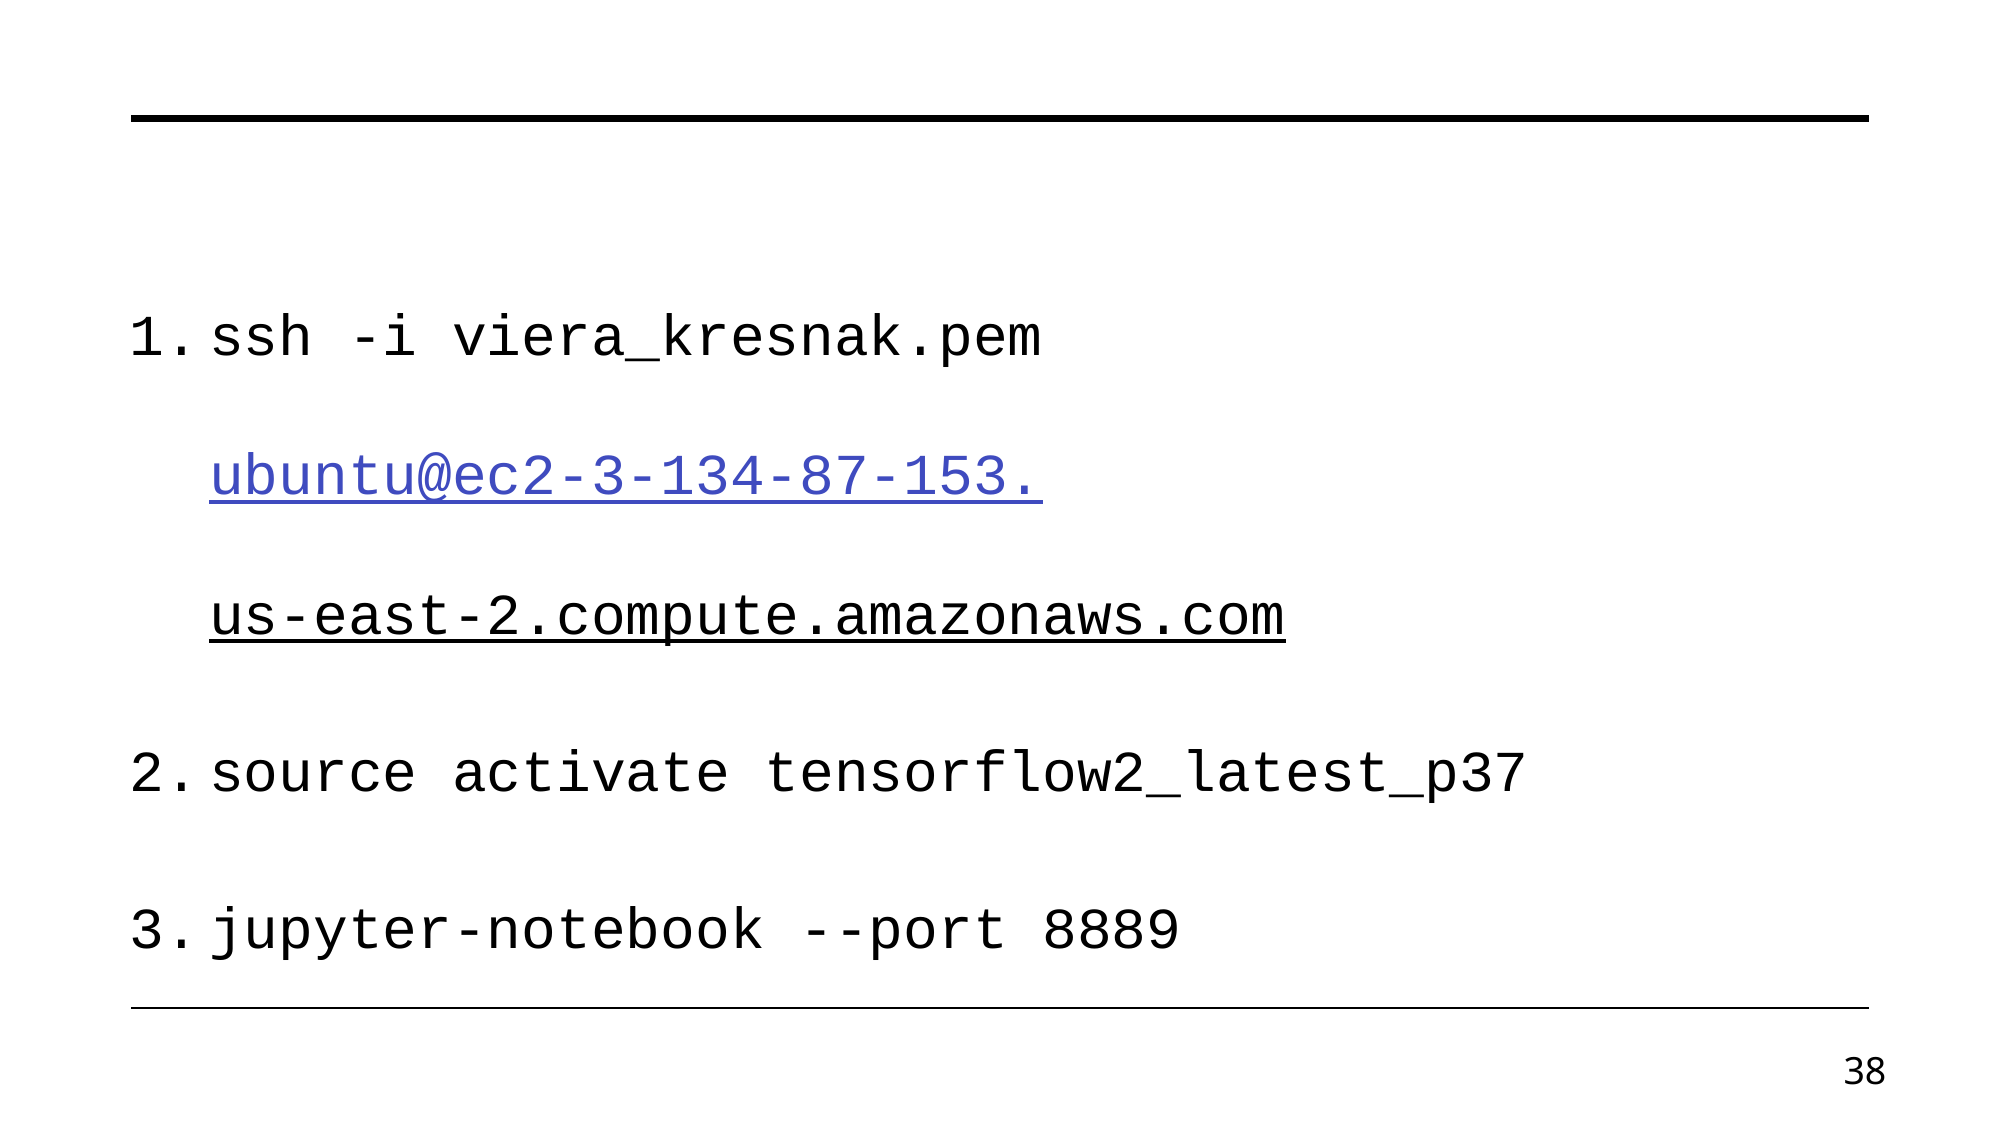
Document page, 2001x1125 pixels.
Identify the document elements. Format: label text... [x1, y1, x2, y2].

list ssh -i viera_kresnak.pem ubuntu@ec2-3-134-87-153.us-east-2.compute.amazonaws.com source activate tensorflow2_latest_p37 jupyter-notebook --port 8889 [114, 220, 1902, 973]
slide_number 38 [1791, 1042, 1902, 1103]
